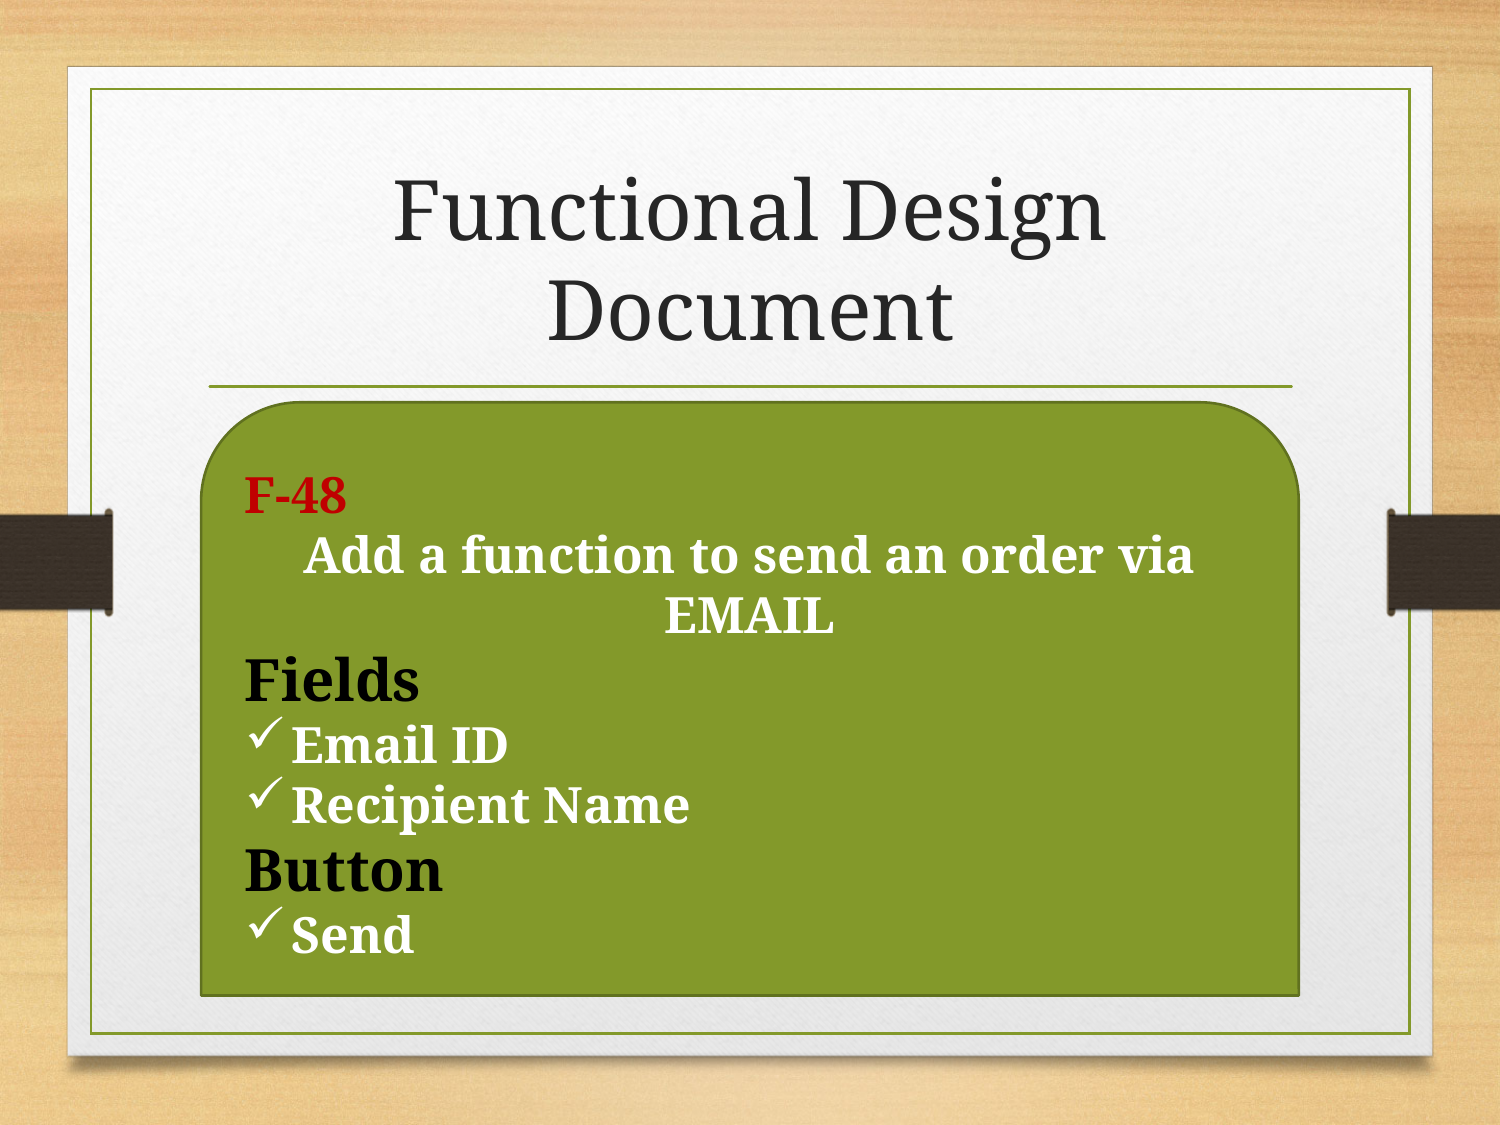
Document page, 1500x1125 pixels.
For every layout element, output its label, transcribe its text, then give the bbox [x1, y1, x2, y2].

title Functional Design Document [193, 150, 1309, 365]
text_box F-48 Add a function to send an order via EMAIL Fields Email ID Recipient Name Button Send [199, 400, 1301, 997]
picture [0, 0, 1500, 1125]
